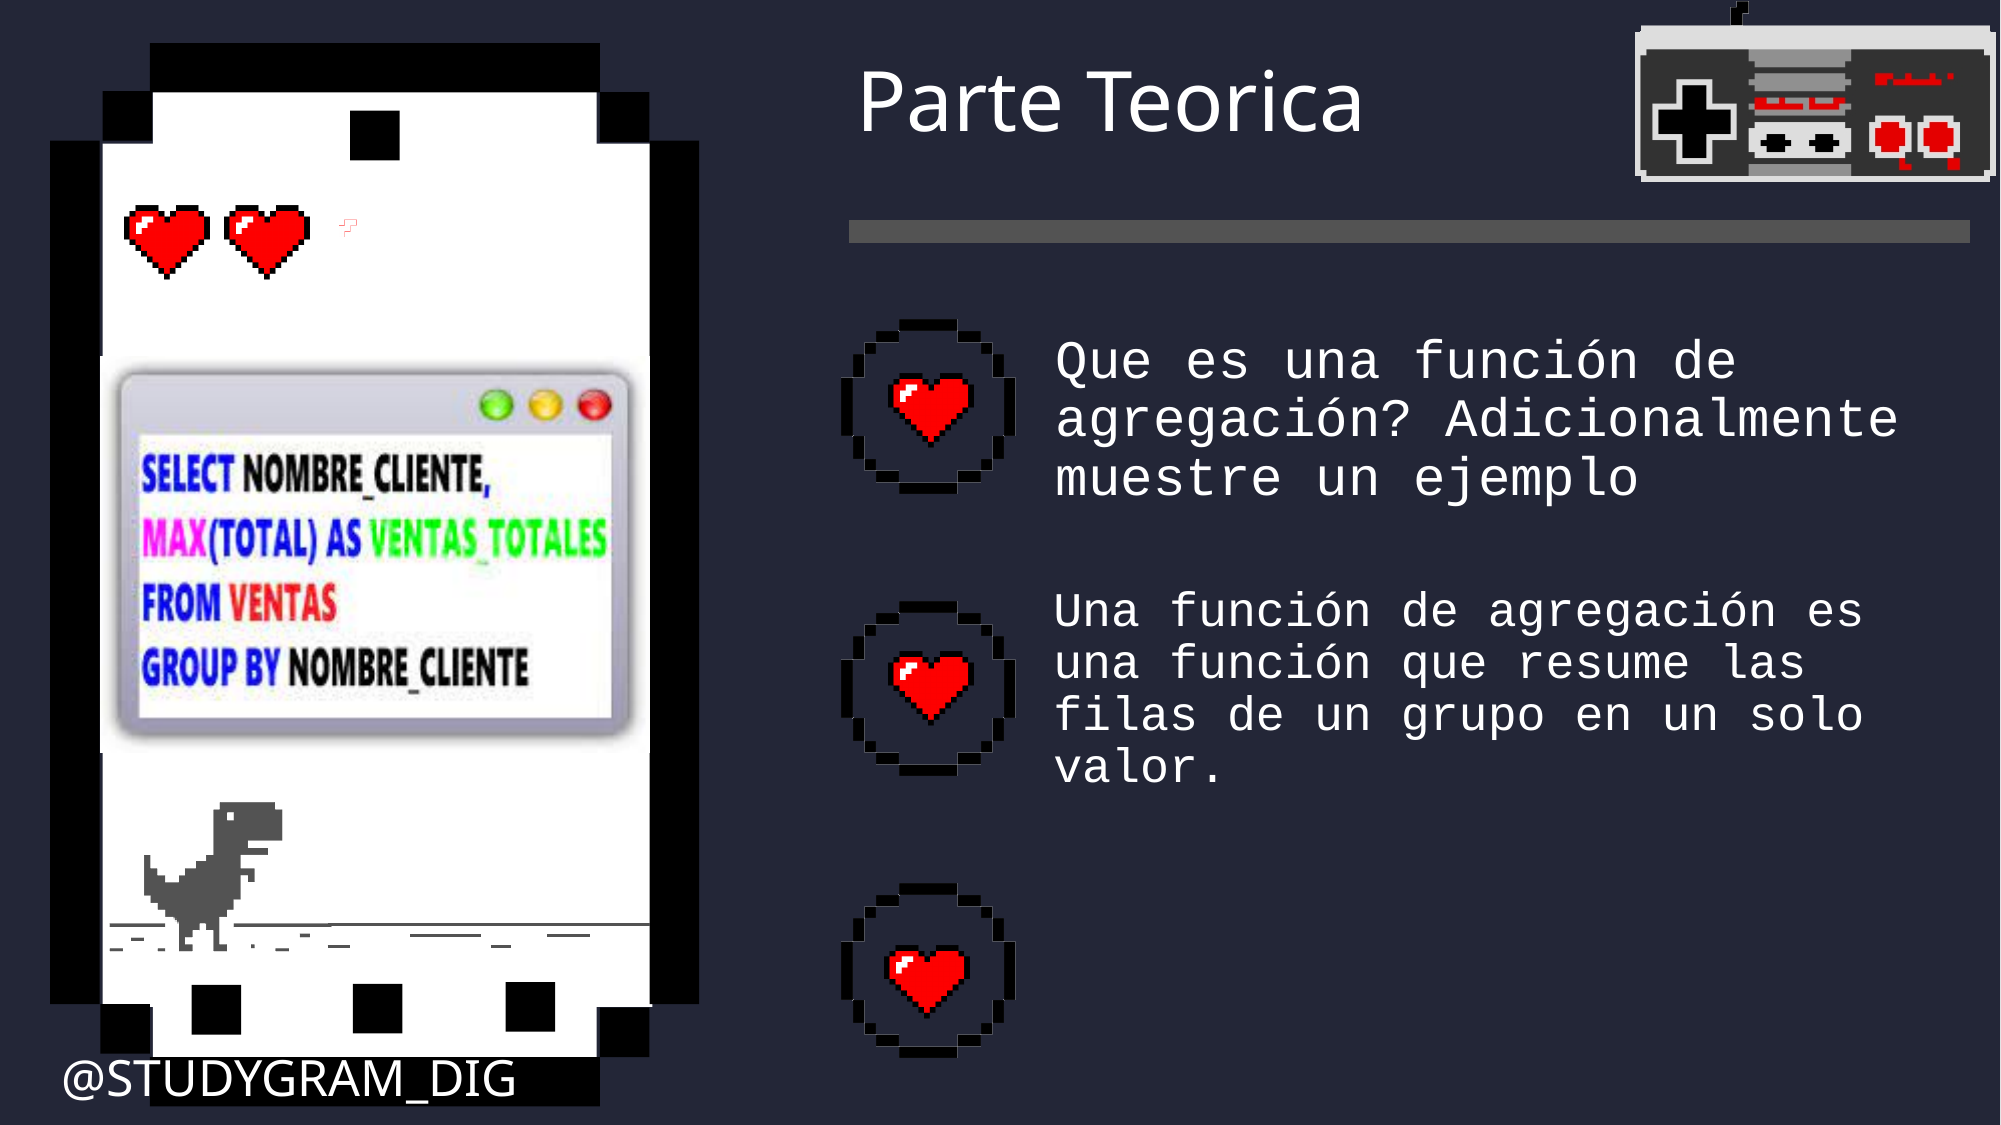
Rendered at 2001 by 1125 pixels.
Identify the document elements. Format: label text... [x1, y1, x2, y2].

picture [821, 859, 1041, 1081]
picture [821, 295, 1040, 517]
picture [92, 356, 650, 1002]
picture [821, 577, 1038, 799]
picture [116, 191, 318, 293]
picture [319, 194, 421, 296]
picture [1626, 0, 2001, 212]
title Parte Teorica [841, 0, 1624, 214]
list Que es una función de agregación? Adicionalmente muestre un ejemplo [1040, 323, 1970, 517]
list Una función de agregación es una función que resume las filas de un grupo en un solo valor. [1038, 577, 1970, 804]
